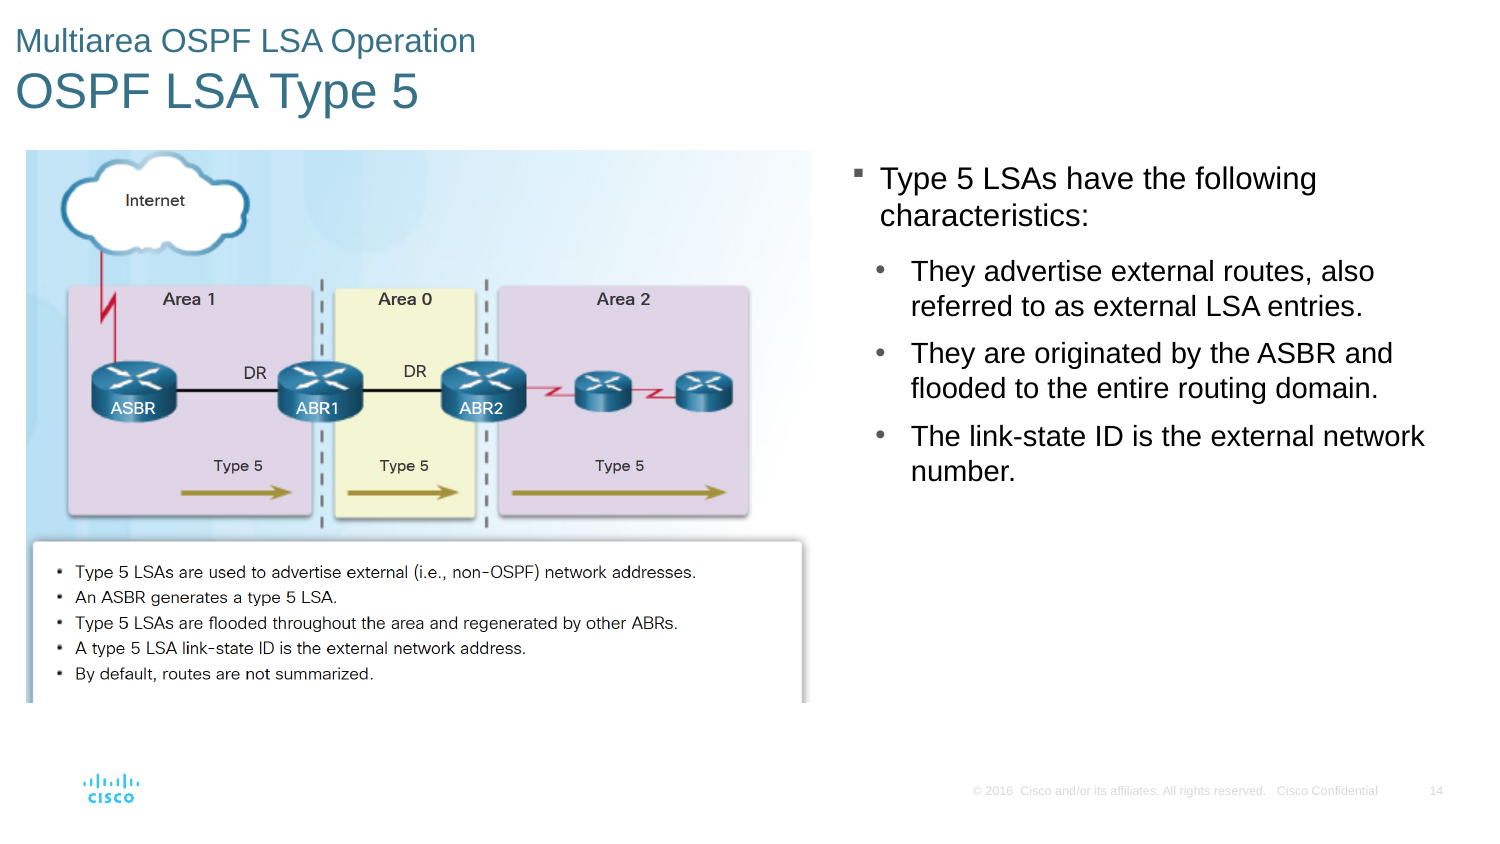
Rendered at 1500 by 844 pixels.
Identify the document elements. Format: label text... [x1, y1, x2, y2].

list Type 5 LSAs have the following characteristics: They advertise external routes, also referred to as external LSA entries. They are originated by the ASBR and flooded to the entire routing domain. The link-state ID is the external network number. [837, 150, 1474, 742]
picture [25, 150, 811, 703]
title Multiarea OSPF LSA Operation OSPF LSA Type 5 [0, 6, 1500, 131]
